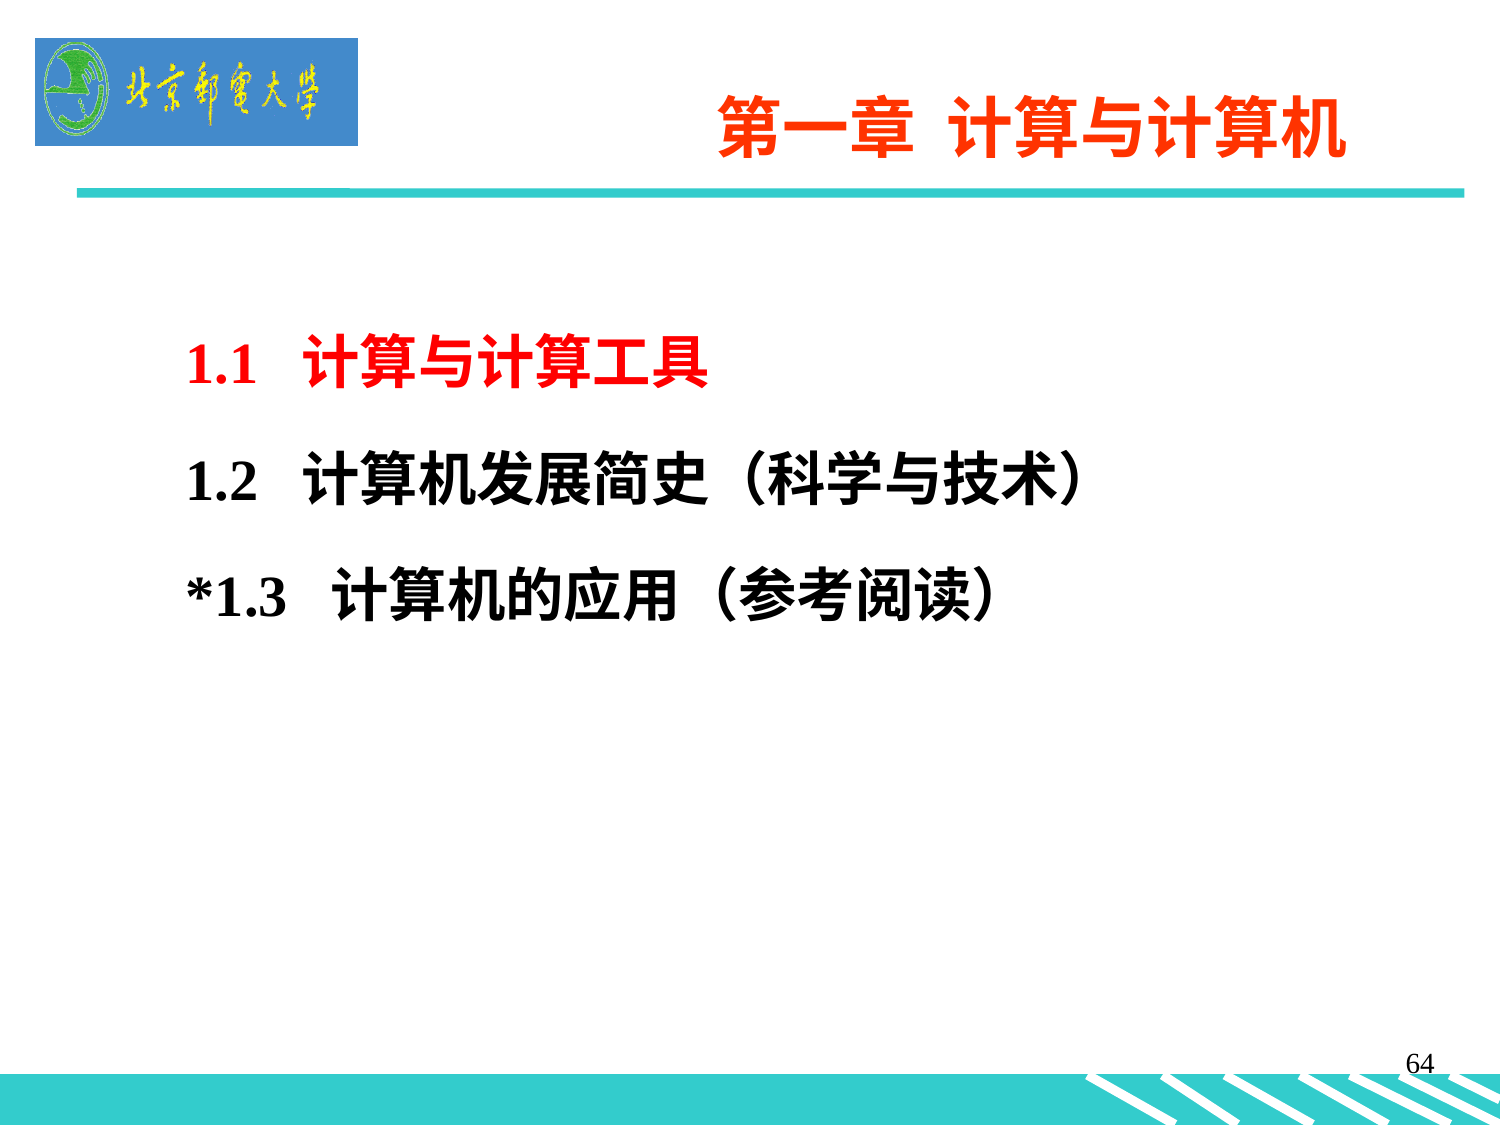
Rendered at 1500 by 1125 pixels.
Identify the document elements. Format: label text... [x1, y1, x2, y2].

picture [34, 37, 83, 146]
text_box 64 [1137, 1037, 1450, 1113]
list 1.1 计算与计算工具 1.2 计算机发展简史（科学与技术） *1.3 计算机的应用（参考阅读） [170, 282, 1291, 1040]
title 第一章 计算与计算机 [83, 16, 1378, 235]
